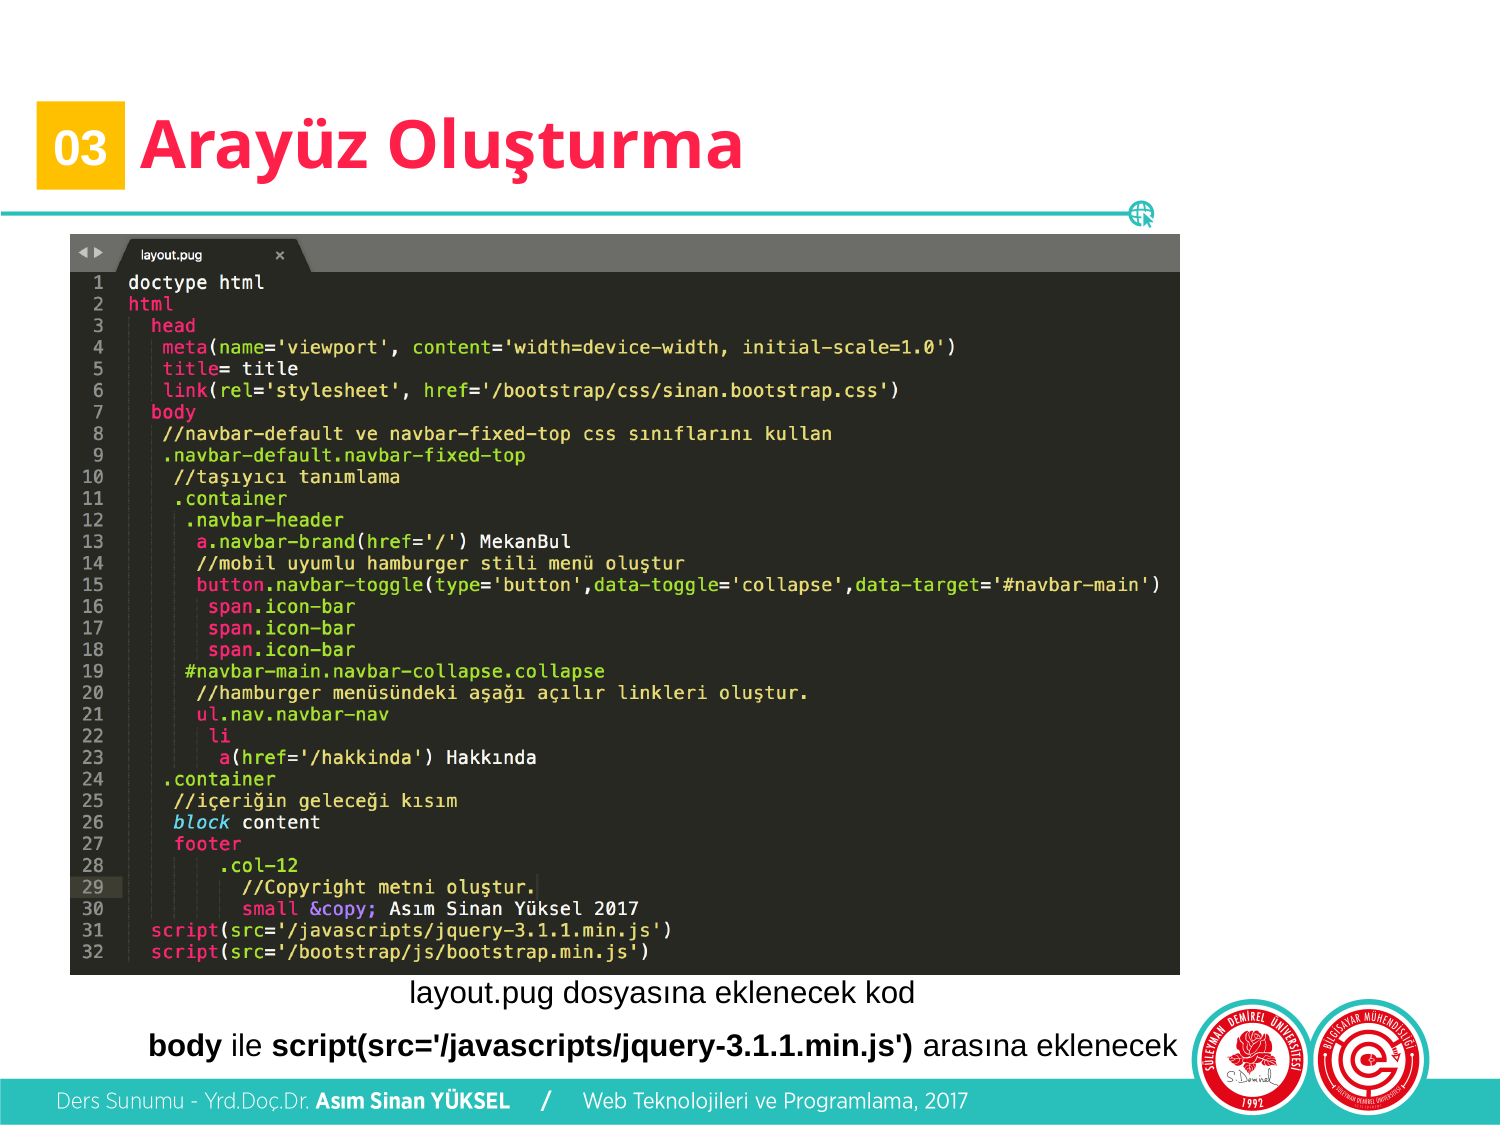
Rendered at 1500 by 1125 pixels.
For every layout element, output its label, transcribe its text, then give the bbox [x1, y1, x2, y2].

title Arayüz Oluşturma [125, 93, 1125, 190]
picture [0, 0, 1500, 1125]
text_box 03 [36, 101, 125, 190]
text_box layout.pug dosyasına eklenecek kod body ile script(src='/javascripts/jquery-3.1.1.min.js') arasına eklenecek [0, 965, 1352, 1071]
